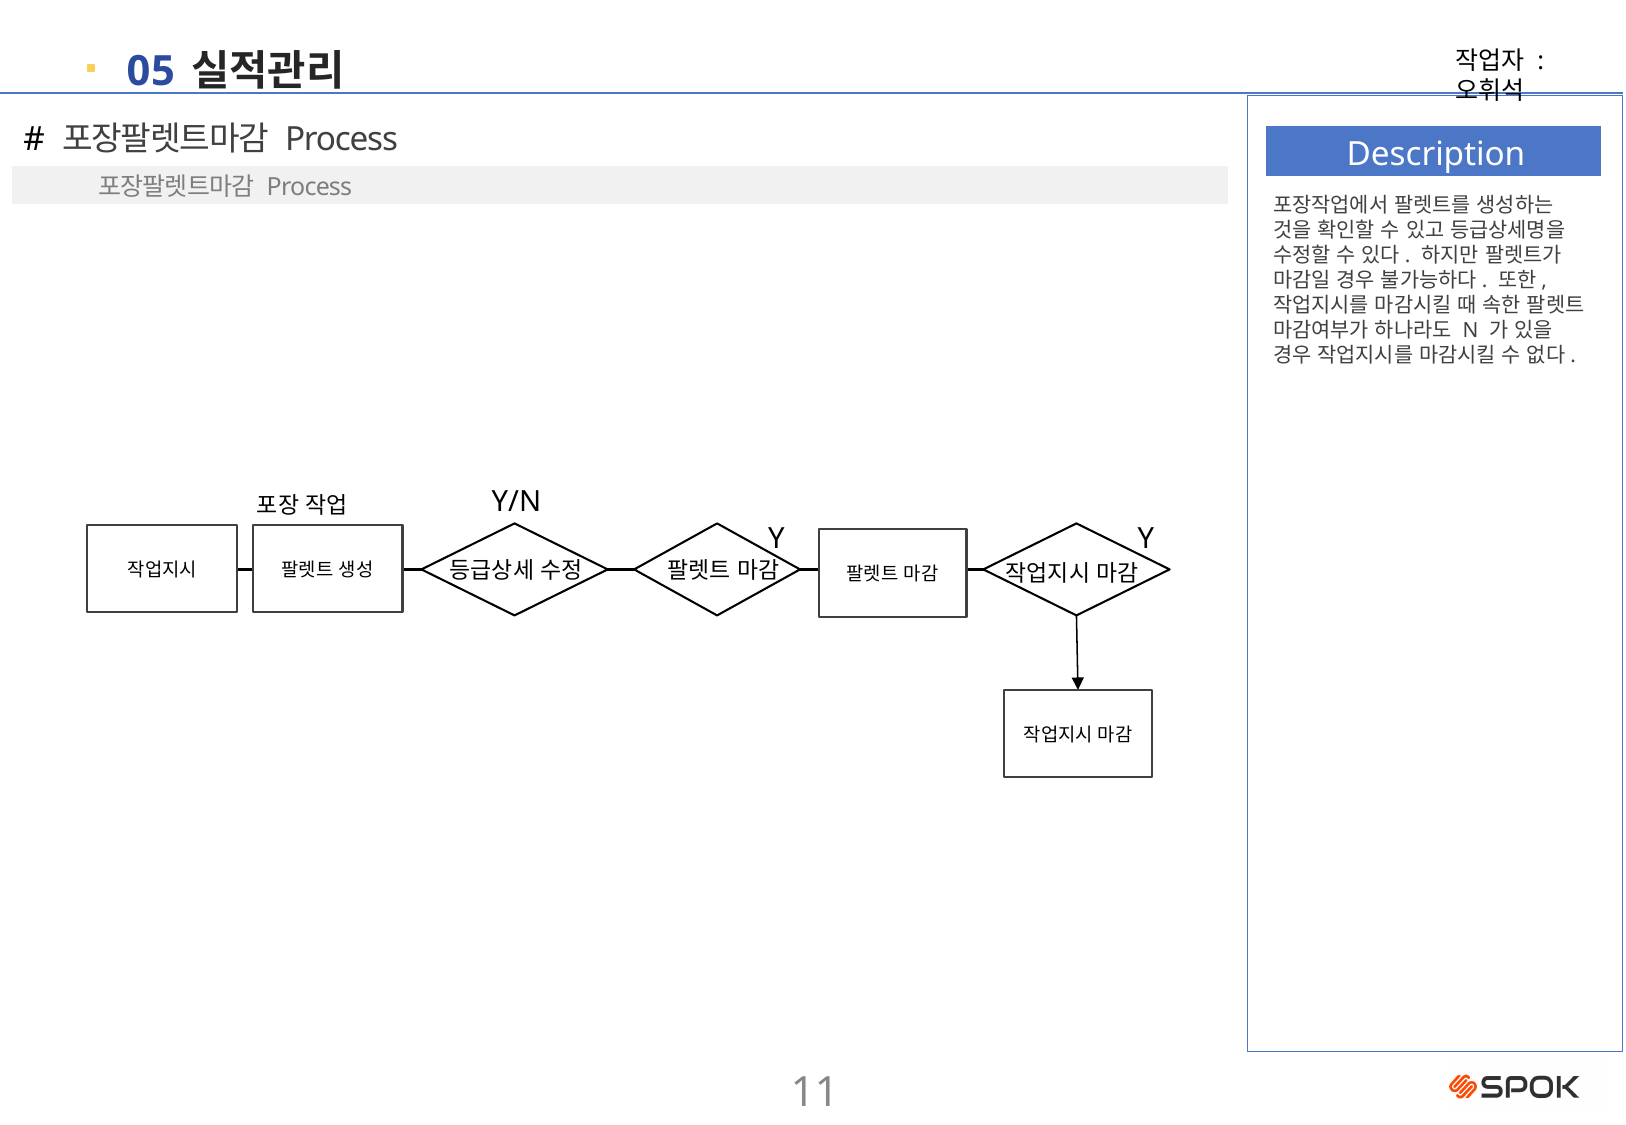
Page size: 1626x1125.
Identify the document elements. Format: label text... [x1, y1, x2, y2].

picture [1449, 1060, 1610, 1114]
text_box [87, 42, 408, 91]
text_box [11, 166, 1229, 205]
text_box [0, 92, 1623, 1052]
slide_number 11 [781, 1064, 844, 1116]
text_box 작업자 : 오휘석 [1440, 37, 1625, 94]
